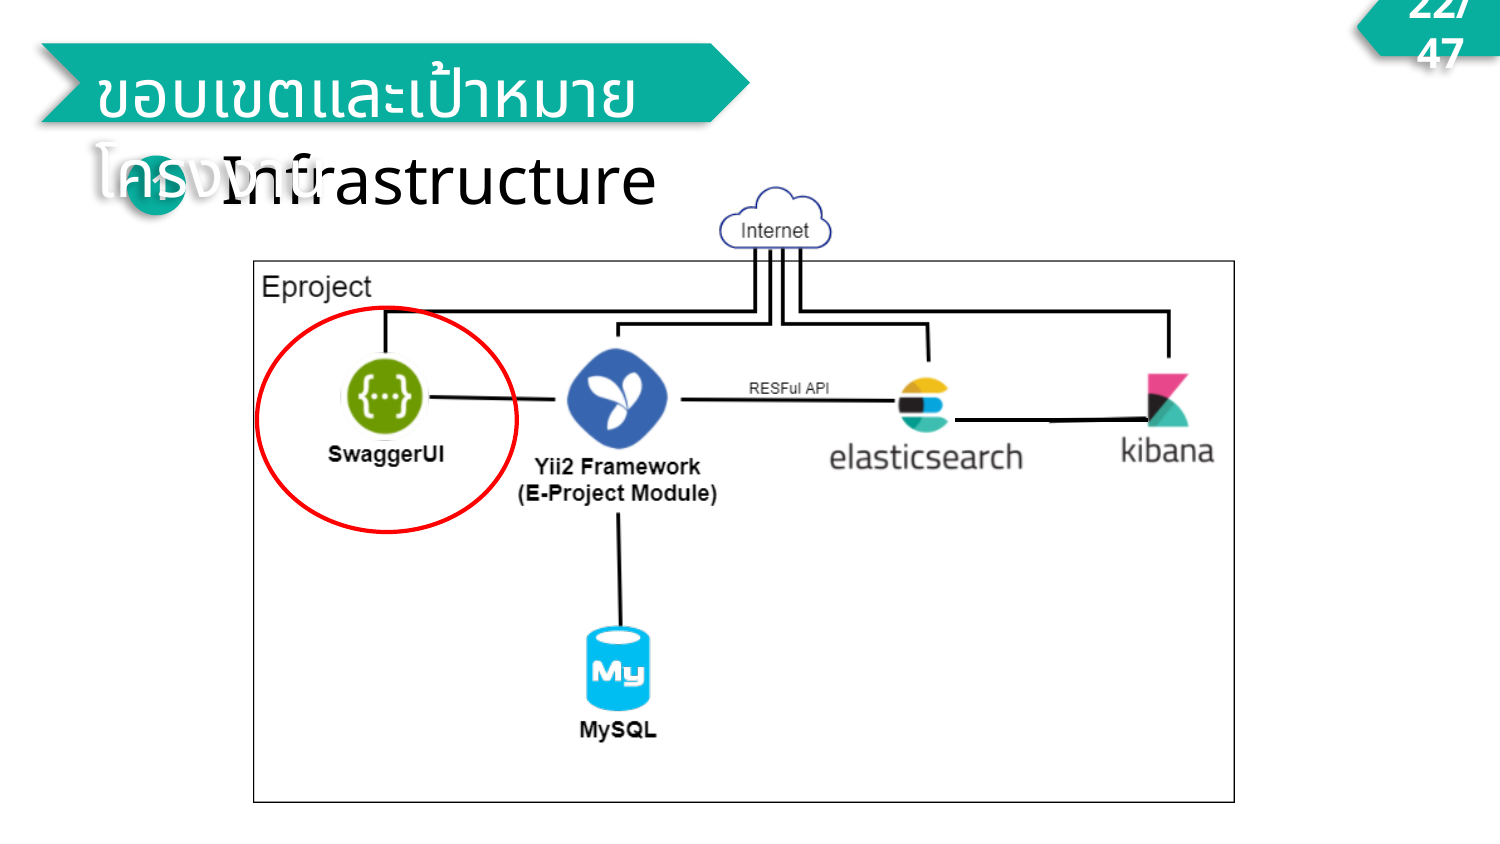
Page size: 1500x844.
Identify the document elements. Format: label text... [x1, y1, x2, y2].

text_box Infrastructure [205, 138, 957, 217]
picture [253, 185, 1235, 803]
text_box ขอบเขตและเป้าหมายโครงงาน [39, 41, 753, 125]
text_box 1 [124, 153, 189, 218]
text_box 22/47 [1357, 0, 1500, 57]
